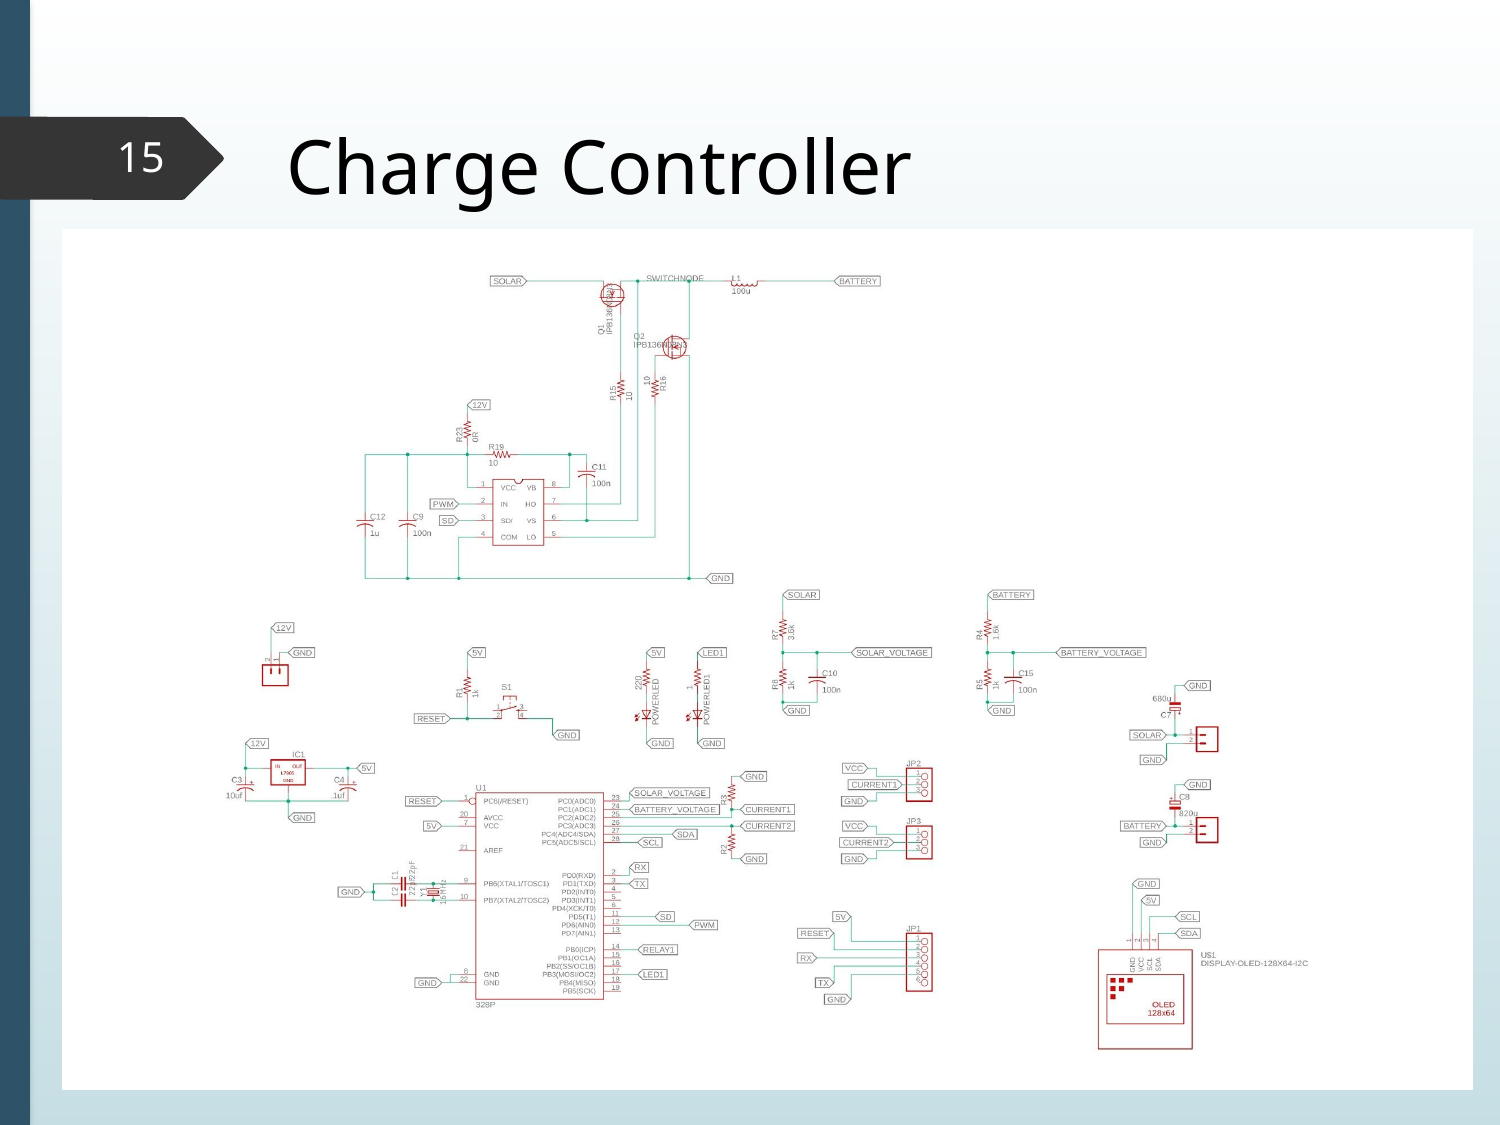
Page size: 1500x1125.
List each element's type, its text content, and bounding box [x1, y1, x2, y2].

slide_number 15 [83, 129, 180, 190]
title Charge Controller [275, 109, 1434, 216]
picture [62, 229, 1473, 1091]
